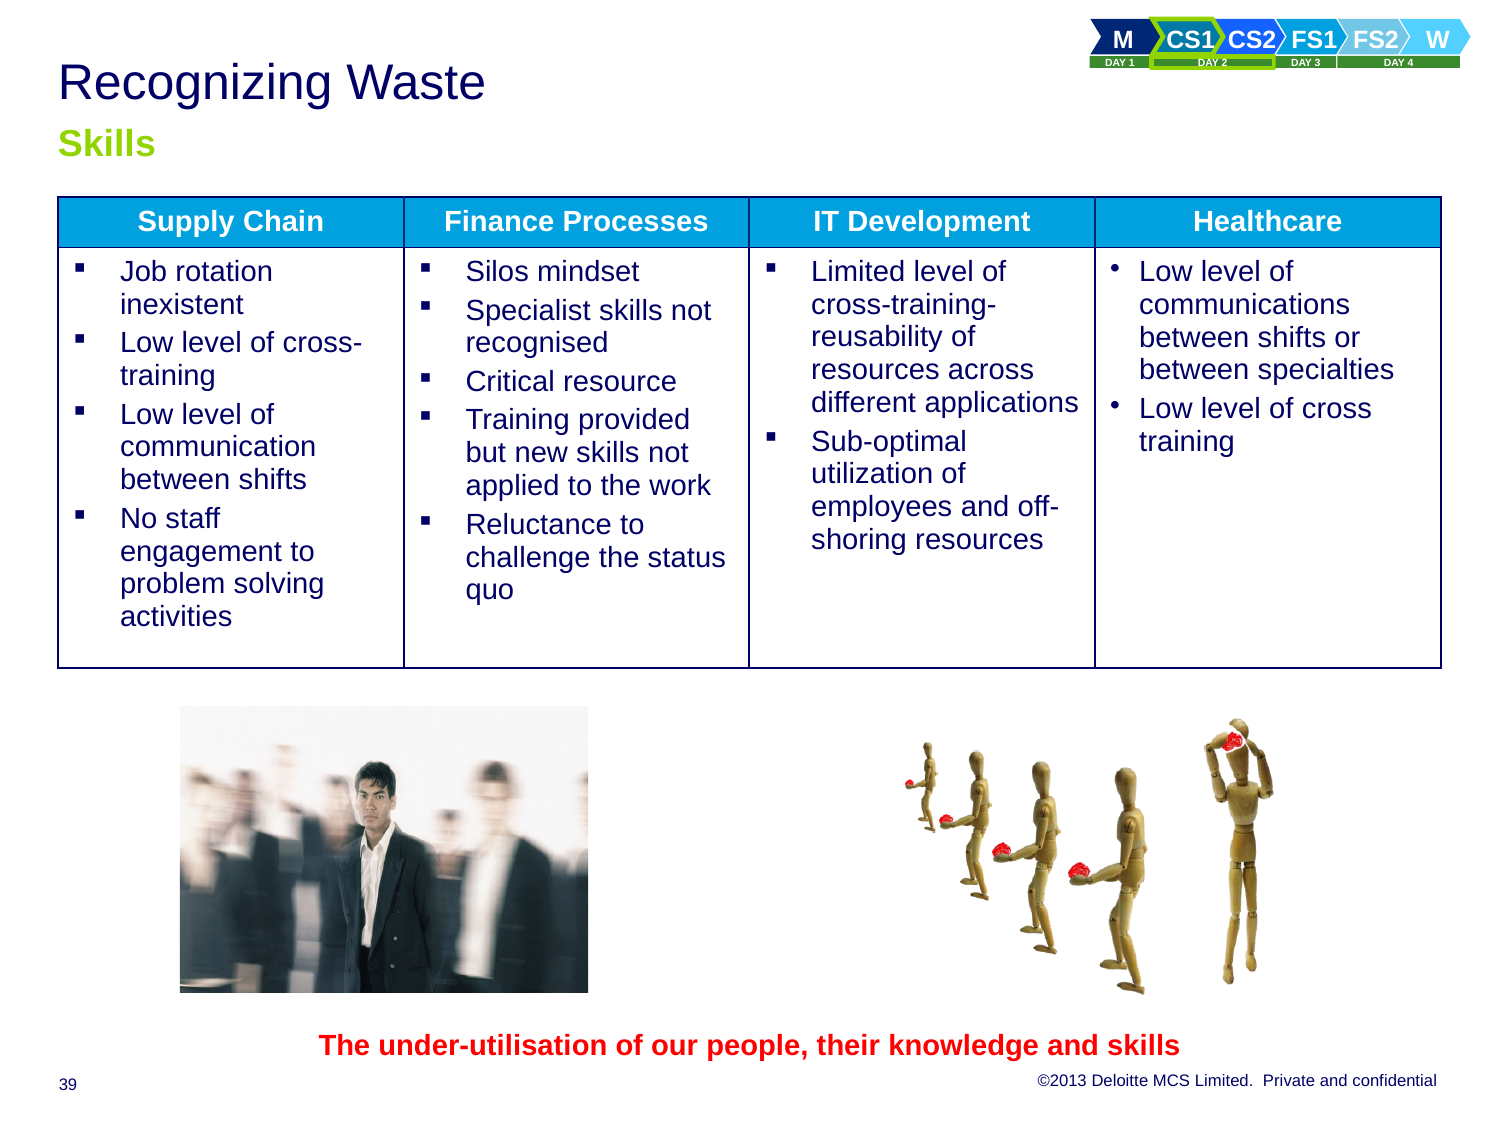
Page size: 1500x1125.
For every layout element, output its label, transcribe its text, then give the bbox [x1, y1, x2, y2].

table_header Supply Chain [59, 198, 403, 247]
table_cell Silos mindset Specialist skills not recognised Critical resource Training provided but new skills not applied to the work Reluctance to challenge the status quo [405, 248, 748, 667]
table_cell Job rotation inexistent Low level of cross-training Low level of communication between shifts No staff engagement to problem solving activities [59, 248, 403, 667]
table_header IT Development [750, 198, 1094, 247]
table_cell Limited level of cross-training-reusability of resources across different applications Sub-optimal utilization of employees and off-shoring resources [750, 248, 1094, 667]
title Recognizing Waste Skills [57, 55, 1106, 159]
text_box The under-utilisation of our people, their knowledge and skills [73, 1018, 1426, 1069]
table_header Finance Processes [405, 198, 748, 247]
table_cell Low level of communications between shifts or between specialties Low level of cross training [1096, 248, 1440, 667]
picture [179, 706, 589, 993]
table_header Healthcare [1096, 198, 1440, 247]
picture [898, 703, 1300, 1000]
text_box 39 [58, 1074, 118, 1095]
